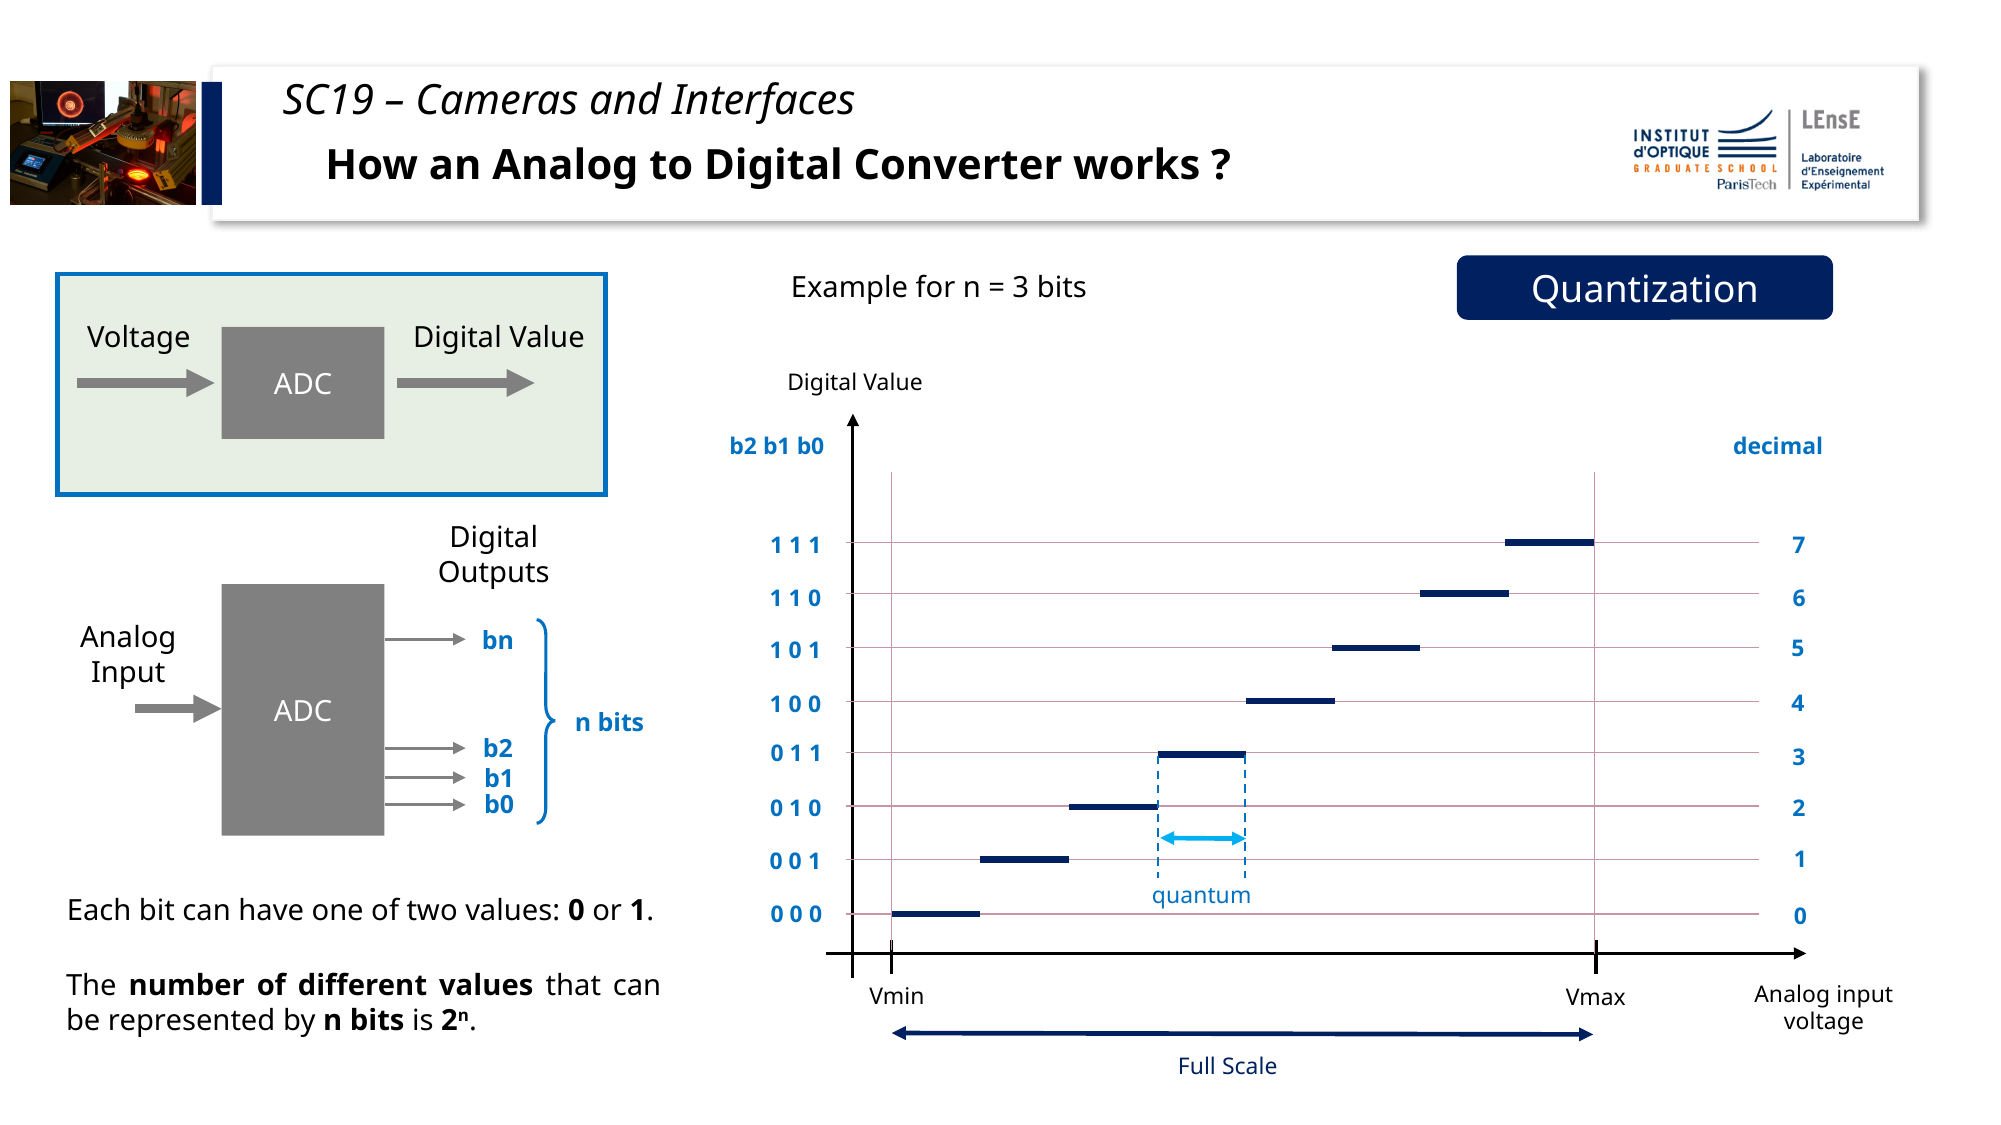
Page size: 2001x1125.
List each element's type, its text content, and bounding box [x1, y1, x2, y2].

text_box 1 1 0 [732, 576, 852, 619]
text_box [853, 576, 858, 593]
text_box 1 1 0 [853, 594, 858, 619]
text_box Digital Value [722, 360, 988, 403]
text_box n bits [543, 698, 677, 744]
text_box How an Analog to Digital Converter works ? [310, 130, 1342, 196]
text_box [211, 65, 1919, 221]
text_box Each bit can have one of two values: 0 or 1. [52, 883, 697, 934]
text_box 0 0 0 [853, 915, 860, 935]
text_box Digital Value [391, 310, 607, 361]
text_box bn [457, 617, 539, 663]
text_box 0 1 0 [853, 785, 859, 805]
text_box 0 1 1 [853, 731, 860, 752]
text_box Analog input voltage [1722, 971, 1926, 1042]
text_box 0 0 1 [732, 839, 852, 882]
text_box 4 [1735, 680, 1861, 724]
text_box 1 0 0 [732, 682, 852, 725]
text_box 0 1 1 [853, 753, 860, 774]
text_box Quantization [1455, 254, 1835, 321]
text_box decimal [1704, 424, 1853, 467]
text_box 0 0 0 [733, 892, 852, 935]
text_box 0 0 1 [853, 860, 858, 882]
text_box 2 [1736, 786, 1862, 829]
picture [10, 81, 196, 205]
text_box ADC [221, 326, 385, 440]
text_box Vmin [826, 974, 968, 1017]
text_box 1 0 0 [853, 702, 858, 725]
text_box 1 0 1 [732, 627, 852, 670]
text_box 0 0 1 [853, 839, 858, 859]
text_box b1 [458, 770, 536, 800]
text_box b0 [458, 800, 540, 827]
text_box 0 [1738, 894, 1864, 937]
text_box Full Scale [1157, 1044, 1299, 1087]
text_box [201, 81, 223, 206]
text_box 3 [1736, 734, 1862, 777]
text_box 1 1 1 [733, 522, 852, 566]
picture [1608, 83, 1909, 207]
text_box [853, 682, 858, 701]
text_box [57, 273, 606, 495]
text_box 1 0 1 [853, 627, 858, 647]
text_box b2 [457, 725, 536, 770]
text_box The number of different values that can be represented by n bits is 2n. [51, 958, 677, 1044]
text_box 1 0 1 [853, 648, 858, 670]
text_box Analog Input [52, 610, 205, 696]
text_box [536, 619, 547, 824]
text_box Voltage [62, 310, 216, 361]
text_box 6 [1736, 575, 1862, 619]
text_box Digital Outputs [417, 510, 570, 596]
text_box Vmax [1525, 975, 1667, 1018]
text_box 5 [1735, 625, 1861, 669]
text_box 1 [1738, 837, 1864, 880]
text_box 0 0 0 [853, 892, 860, 913]
text_box quantum [1131, 873, 1273, 913]
text_box 1 1 1 [853, 522, 859, 542]
text_box 1 1 1 [853, 543, 859, 566]
text_box 0 1 1 [733, 731, 852, 774]
text_box SC19 – Cameras and Interfaces [267, 71, 1641, 187]
text_box b2 b1 b0 [703, 424, 851, 467]
text_box Example for n = 3 bits [775, 260, 1421, 311]
text_box ADC [221, 583, 385, 837]
text_box 7 [1736, 522, 1862, 566]
text_box 0 1 0 [853, 807, 859, 828]
text_box 0 1 0 [733, 785, 852, 828]
